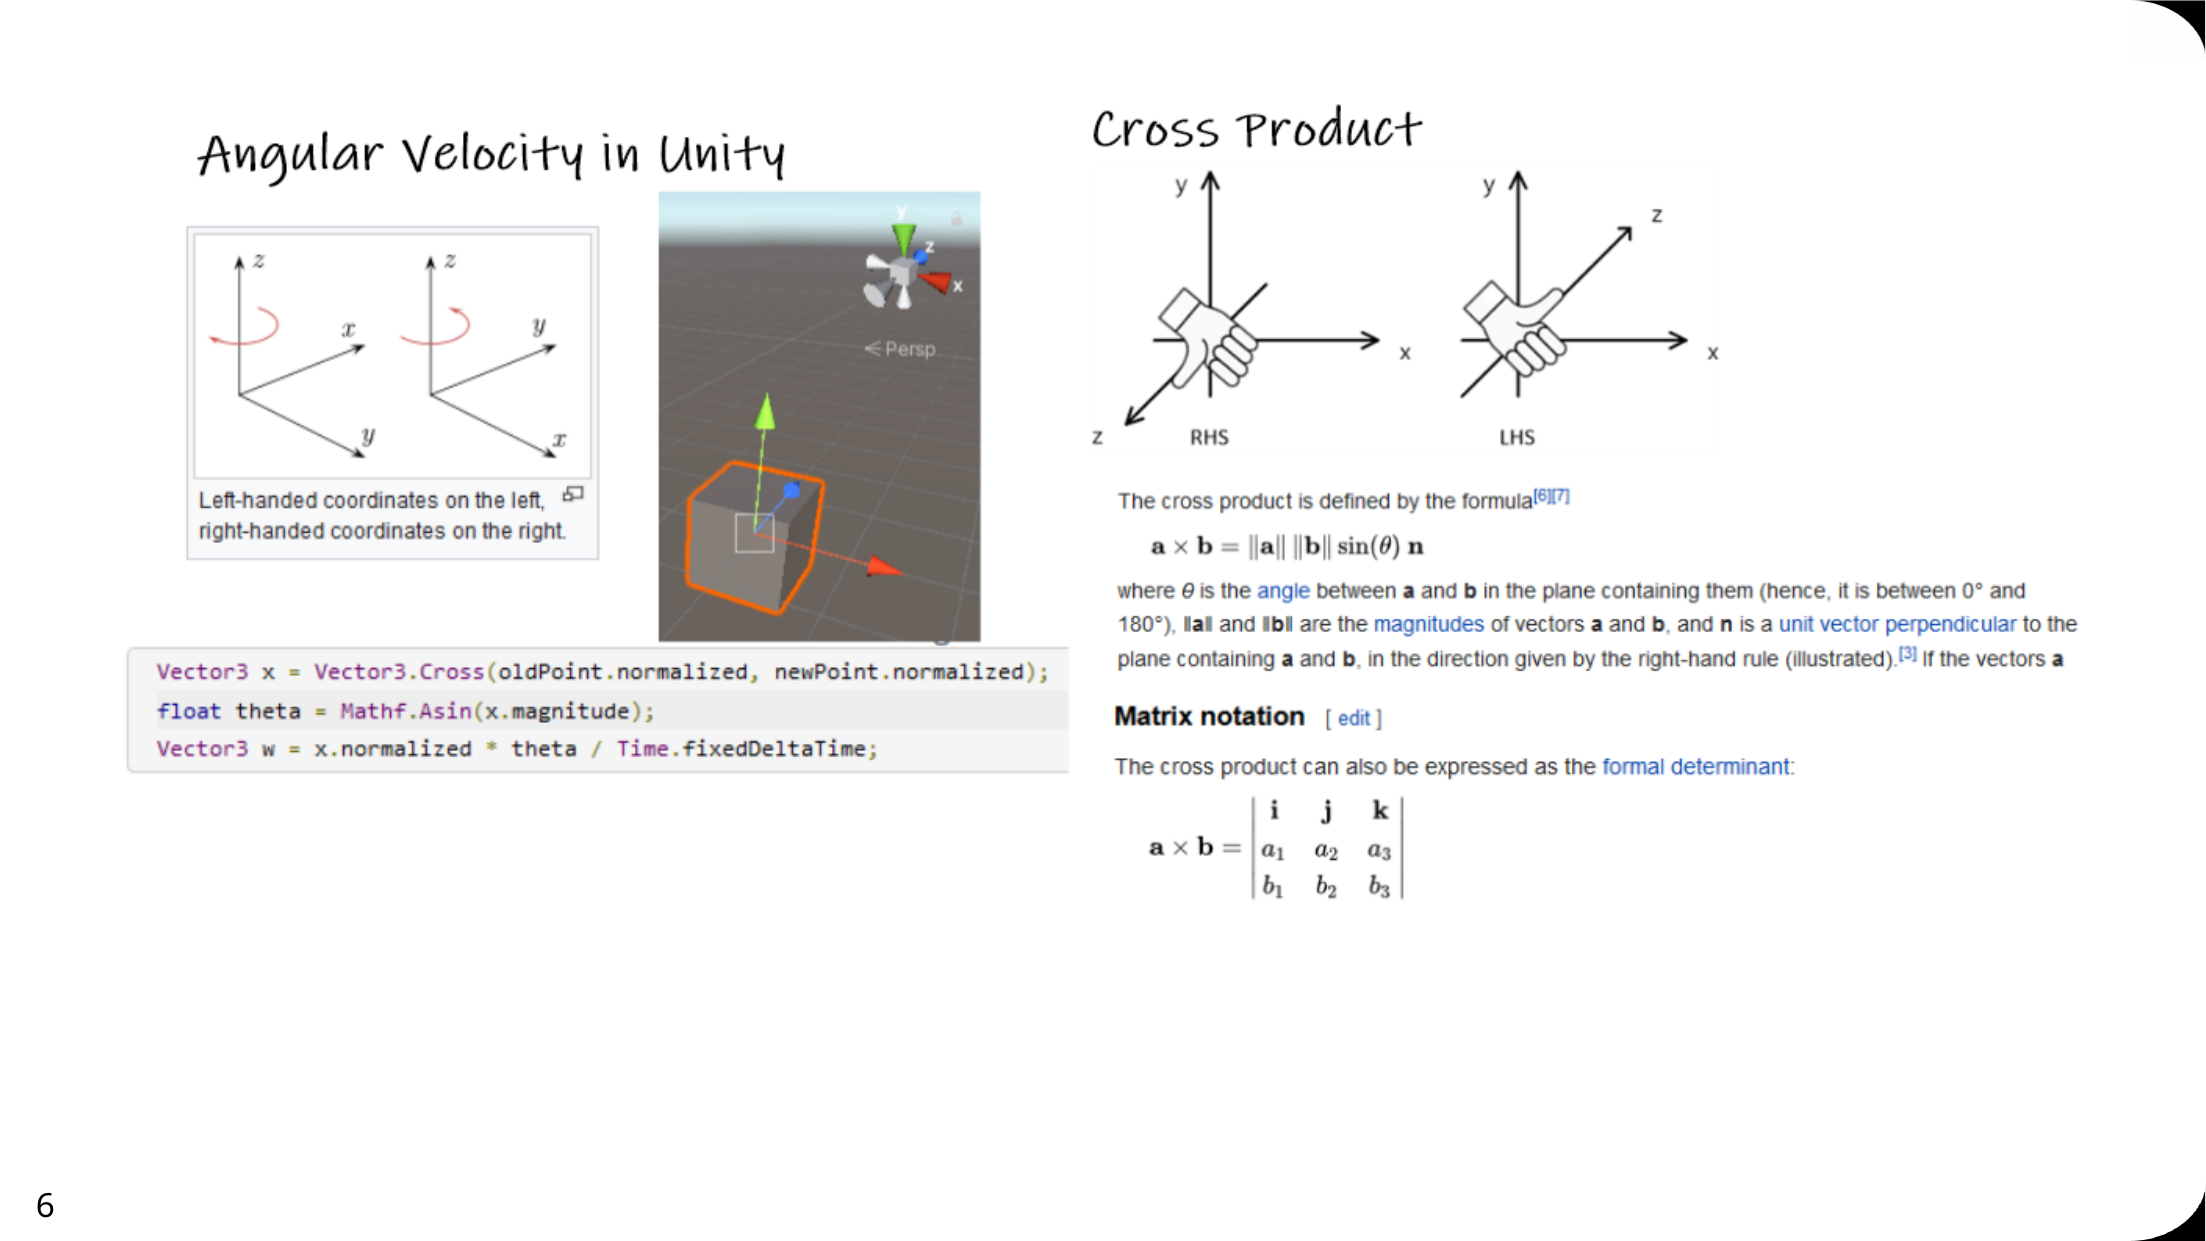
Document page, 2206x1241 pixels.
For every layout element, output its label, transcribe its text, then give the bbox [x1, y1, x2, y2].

picture [2130, 1, 2205, 62]
slide_number 6 [18, 1175, 227, 1228]
picture [107, 64, 2098, 924]
picture [2127, 1179, 2206, 1241]
